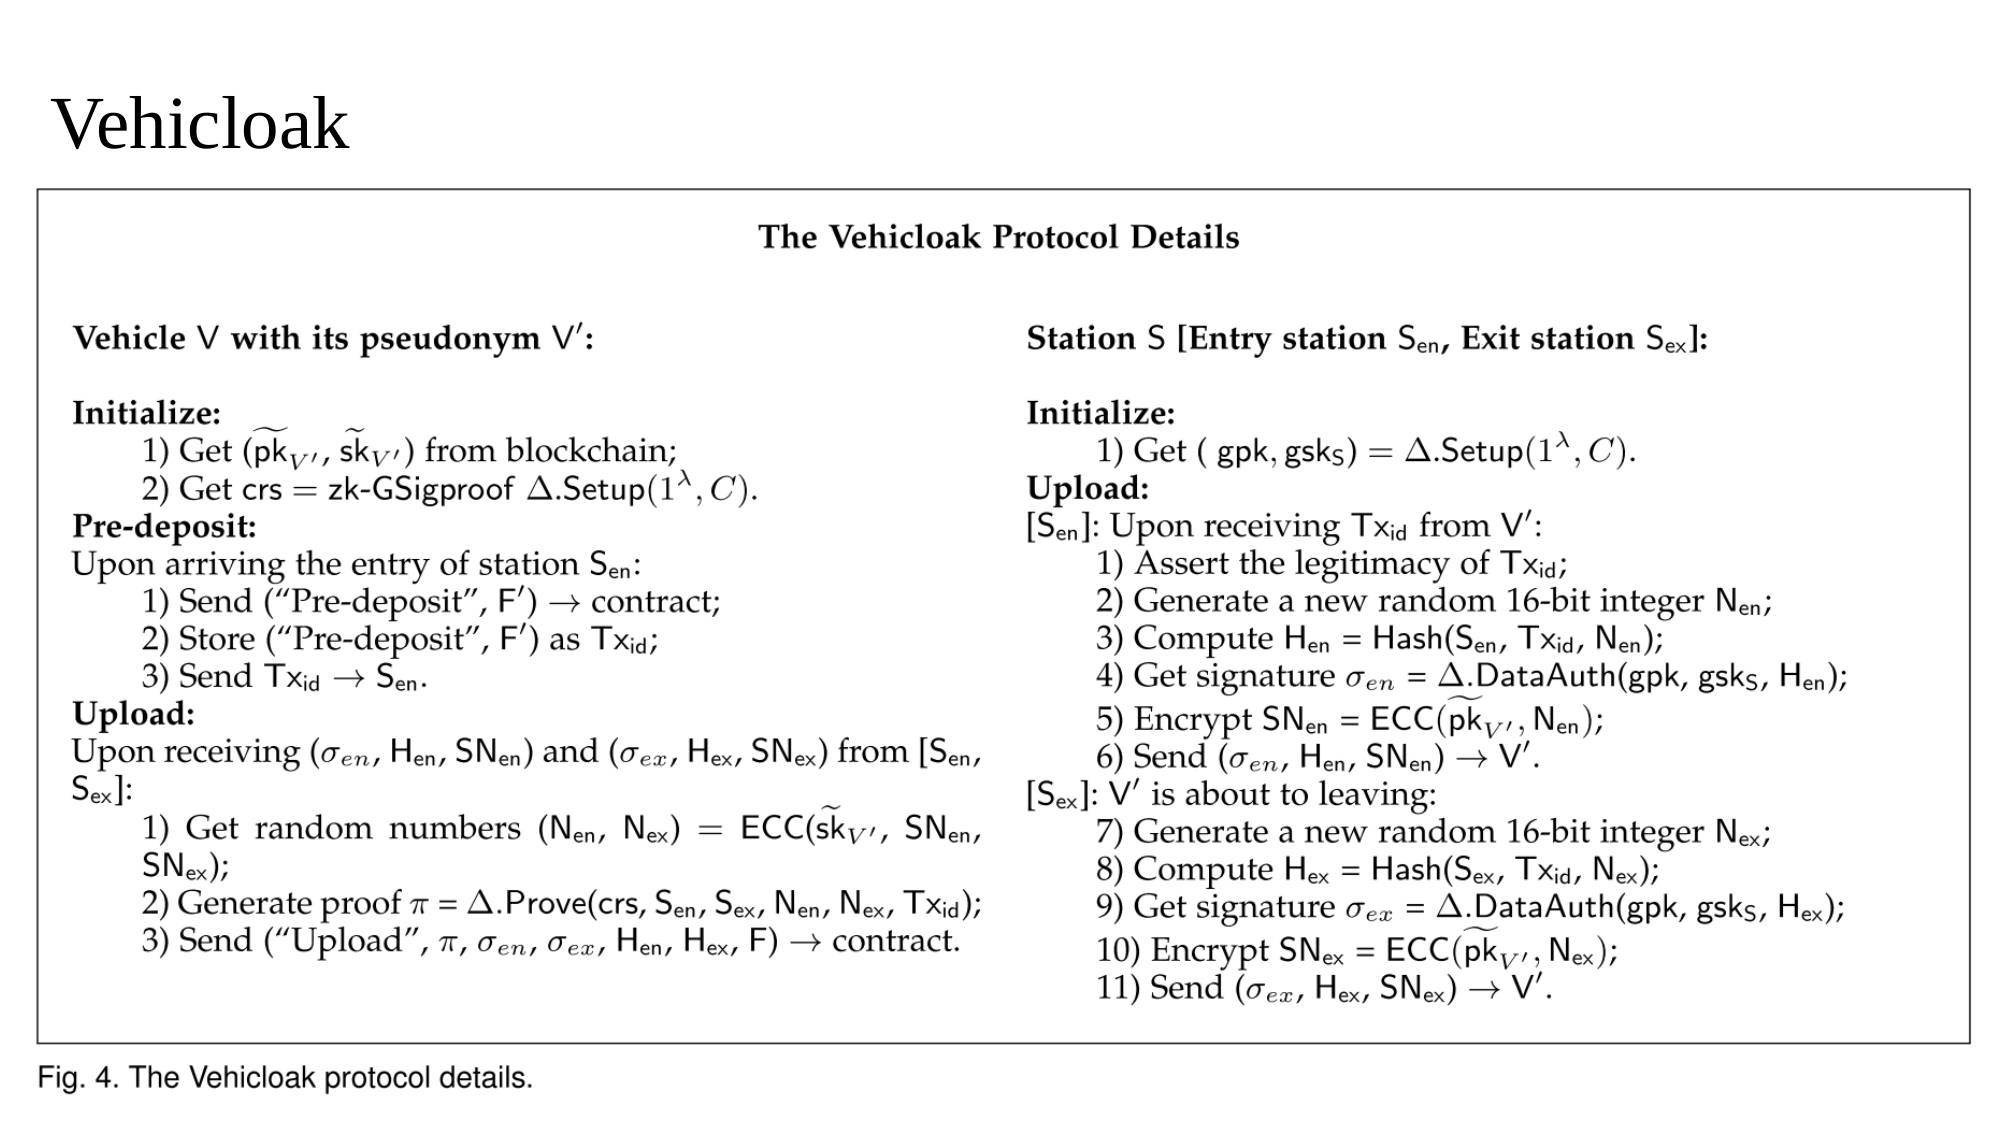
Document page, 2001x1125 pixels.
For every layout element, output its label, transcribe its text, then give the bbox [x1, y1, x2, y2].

text_box Vehicloak [35, 49, 573, 181]
picture [27, 181, 1984, 1095]
